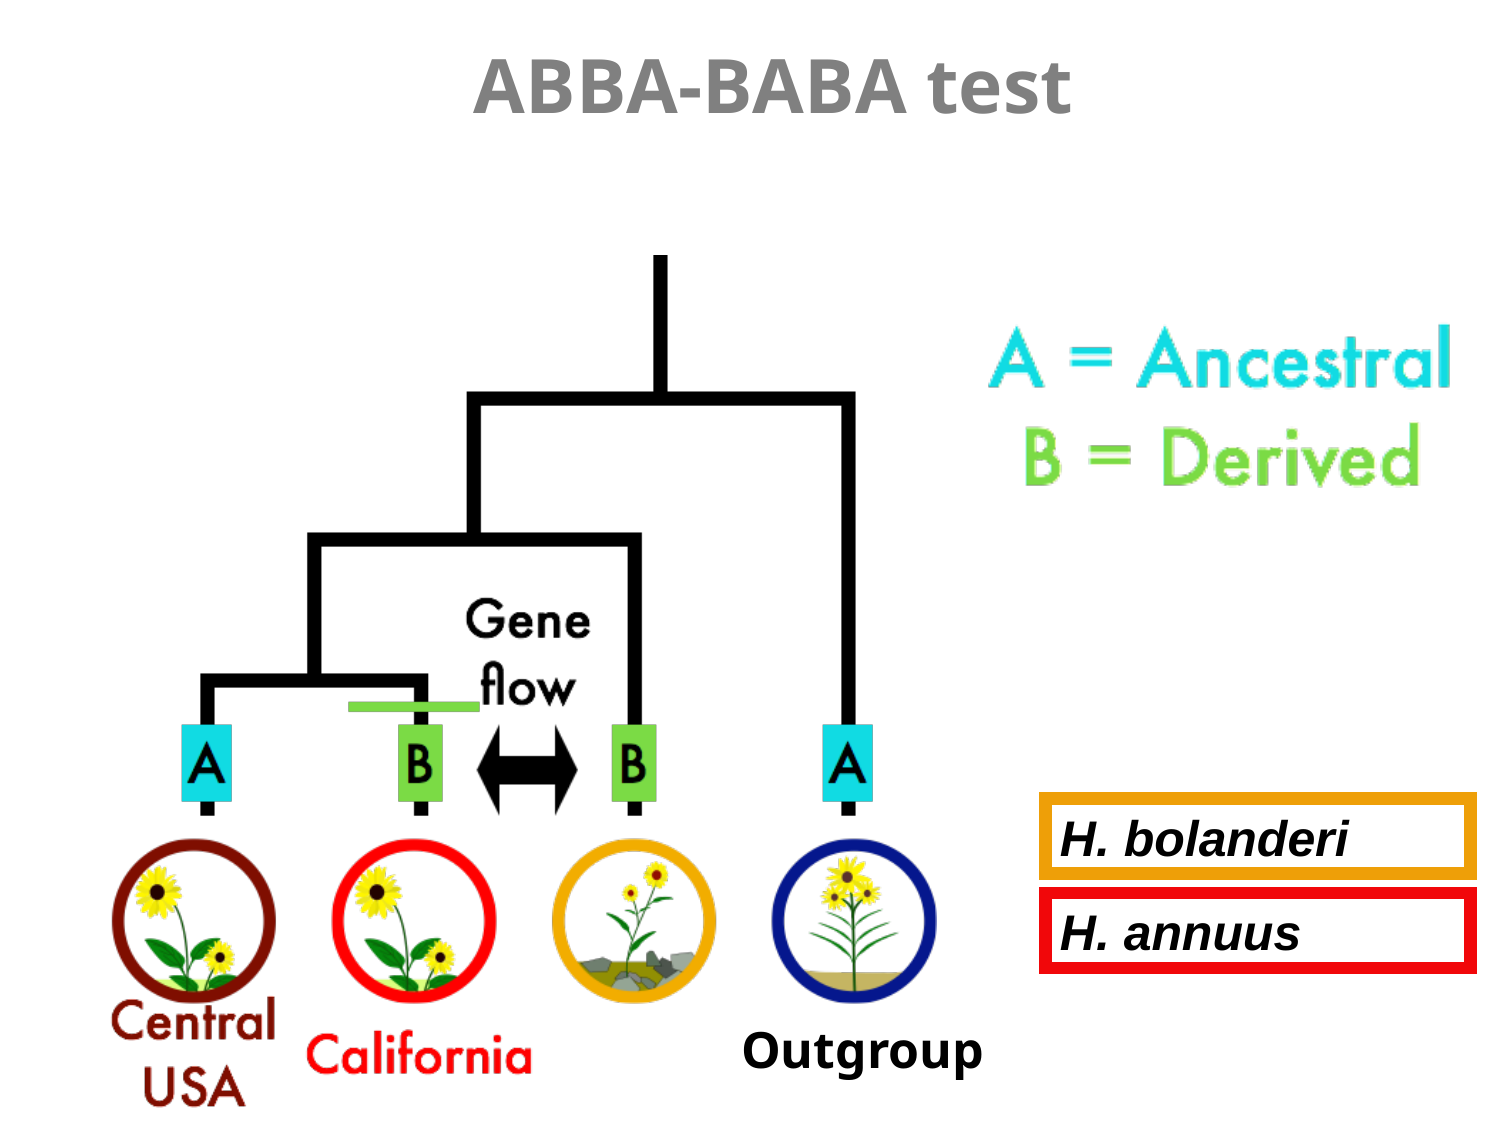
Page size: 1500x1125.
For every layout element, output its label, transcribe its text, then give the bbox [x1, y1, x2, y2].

picture [88, 255, 937, 1125]
text_box H. annuus [1045, 893, 1471, 968]
text_box Outgroup [941, 1011, 1057, 1087]
text_box ABBA-BABA test [212, 31, 1335, 136]
text_box More ABBA under gene flow [204, 67, 1327, 172]
picture [953, 302, 1477, 514]
text_box H. bolanderi [1045, 798, 1471, 874]
